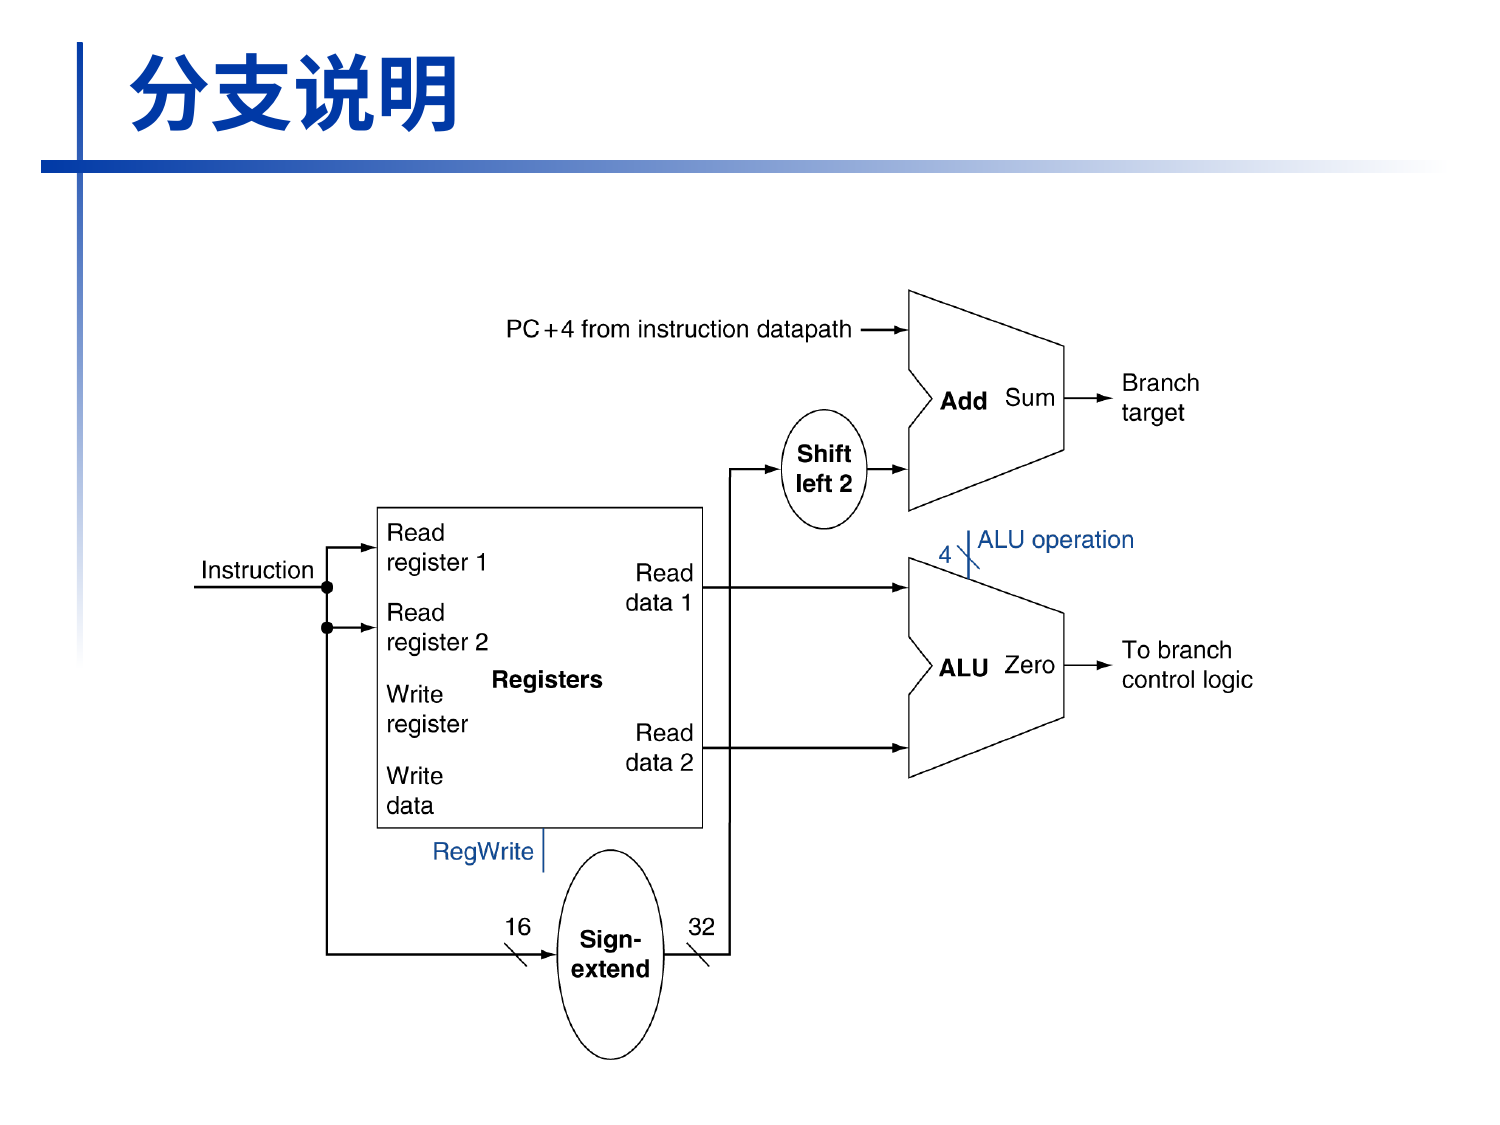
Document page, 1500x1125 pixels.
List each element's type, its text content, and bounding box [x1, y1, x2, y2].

picture [194, 288, 1253, 1060]
text_box [112, 184, 1500, 1024]
title 分支说明 [112, 32, 1468, 149]
